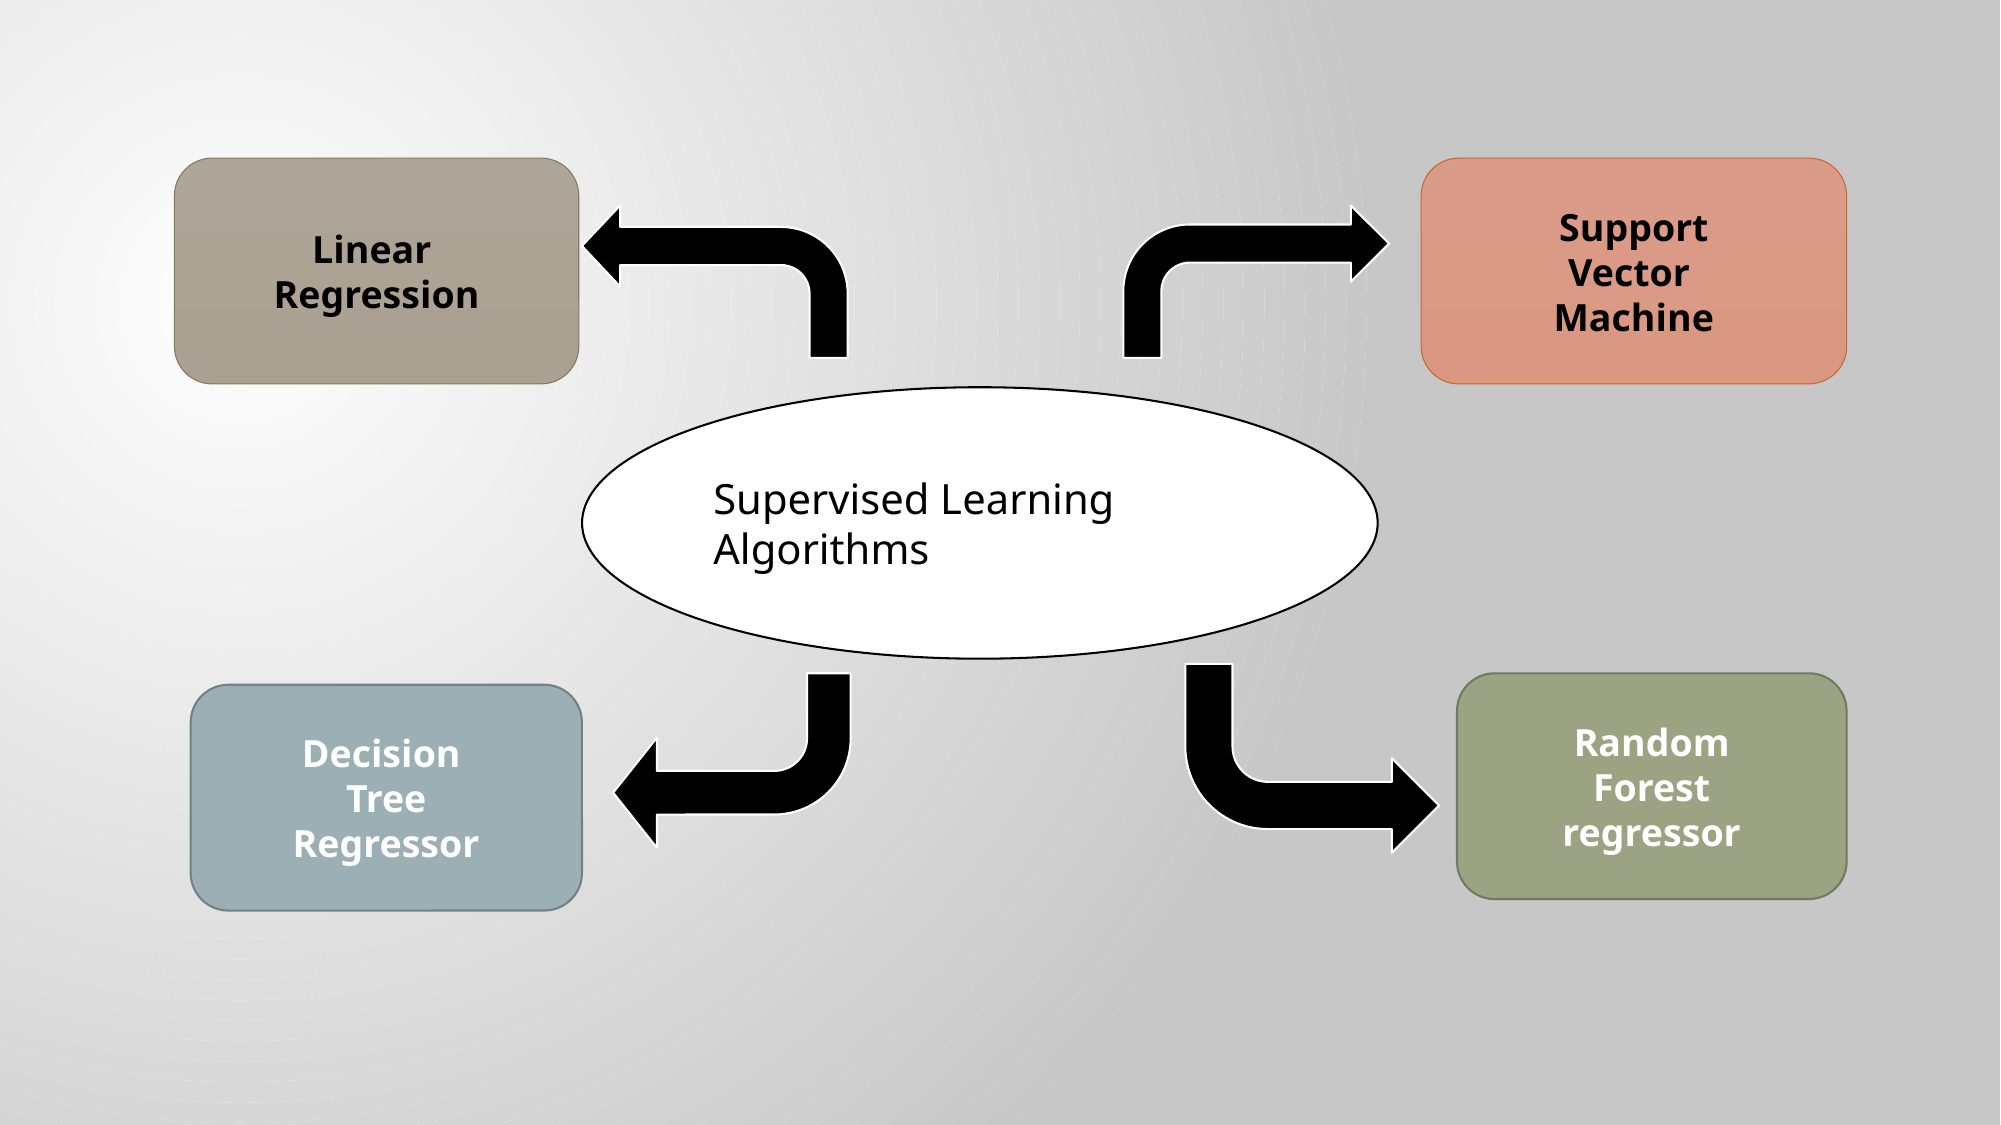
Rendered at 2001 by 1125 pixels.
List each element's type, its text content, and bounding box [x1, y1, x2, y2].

text_box Linear Regression [173, 157, 580, 385]
text_box Decision Tree Regressor [189, 683, 584, 912]
text_box Supervised Learning Algorithms [581, 386, 1379, 660]
text_box [581, 204, 849, 359]
text_box Support Vector Machine [1420, 157, 1848, 385]
text_box [612, 672, 852, 849]
text_box [231, 285, 1049, 417]
text_box [1184, 662, 1440, 854]
text_box [1122, 204, 1390, 359]
text_box Random Forest regressor [1455, 672, 1848, 901]
